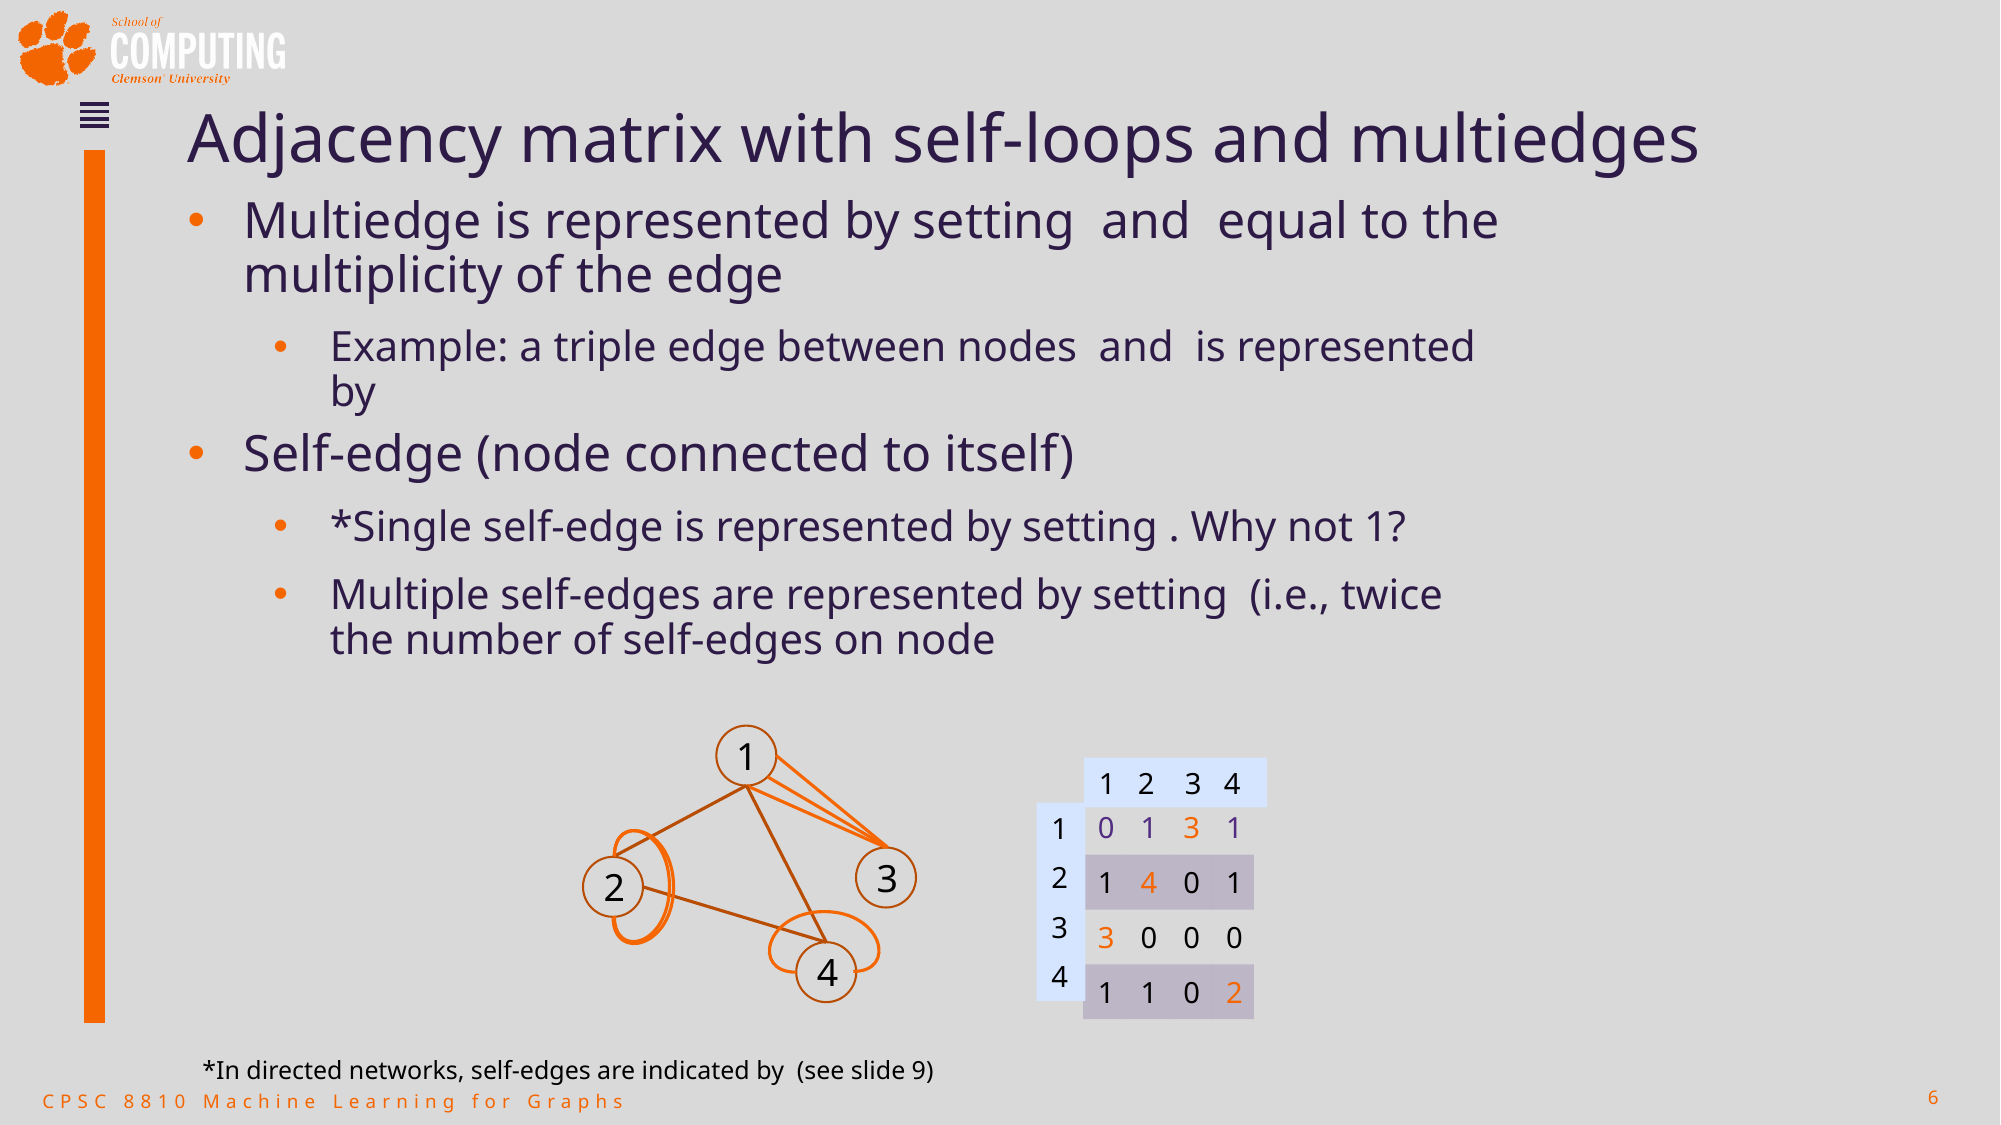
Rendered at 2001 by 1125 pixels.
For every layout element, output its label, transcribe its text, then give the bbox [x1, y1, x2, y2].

table_cell 0 [1211, 910, 1254, 964]
table_cell 0 [1126, 910, 1168, 964]
table_cell 3 [1086, 910, 1126, 964]
table_header 1 [1126, 808, 1168, 855]
table_cell 1 [1086, 855, 1126, 910]
text_box 1 2 3 4 [1036, 802, 1086, 1001]
table_cell 0 [1168, 964, 1211, 1019]
table_header 1 [1211, 808, 1254, 855]
table_cell 4 [1126, 855, 1168, 910]
table_cell 2 [1211, 964, 1254, 1019]
picture [18, 10, 285, 86]
table_cell 1 [1211, 855, 1254, 910]
table_cell 0 [1168, 910, 1211, 964]
table_header 0 [1086, 808, 1126, 855]
table_header 3 [1168, 808, 1211, 855]
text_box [583, 725, 917, 1003]
table_cell 1 [1083, 964, 1126, 1019]
title Adjacency matrix with self-loops and multiedges [187, 104, 1913, 178]
table_cell 1 [1126, 964, 1168, 1019]
table_cell 0 [1168, 855, 1211, 910]
text_box 1 2 3 4 [1083, 757, 1268, 808]
